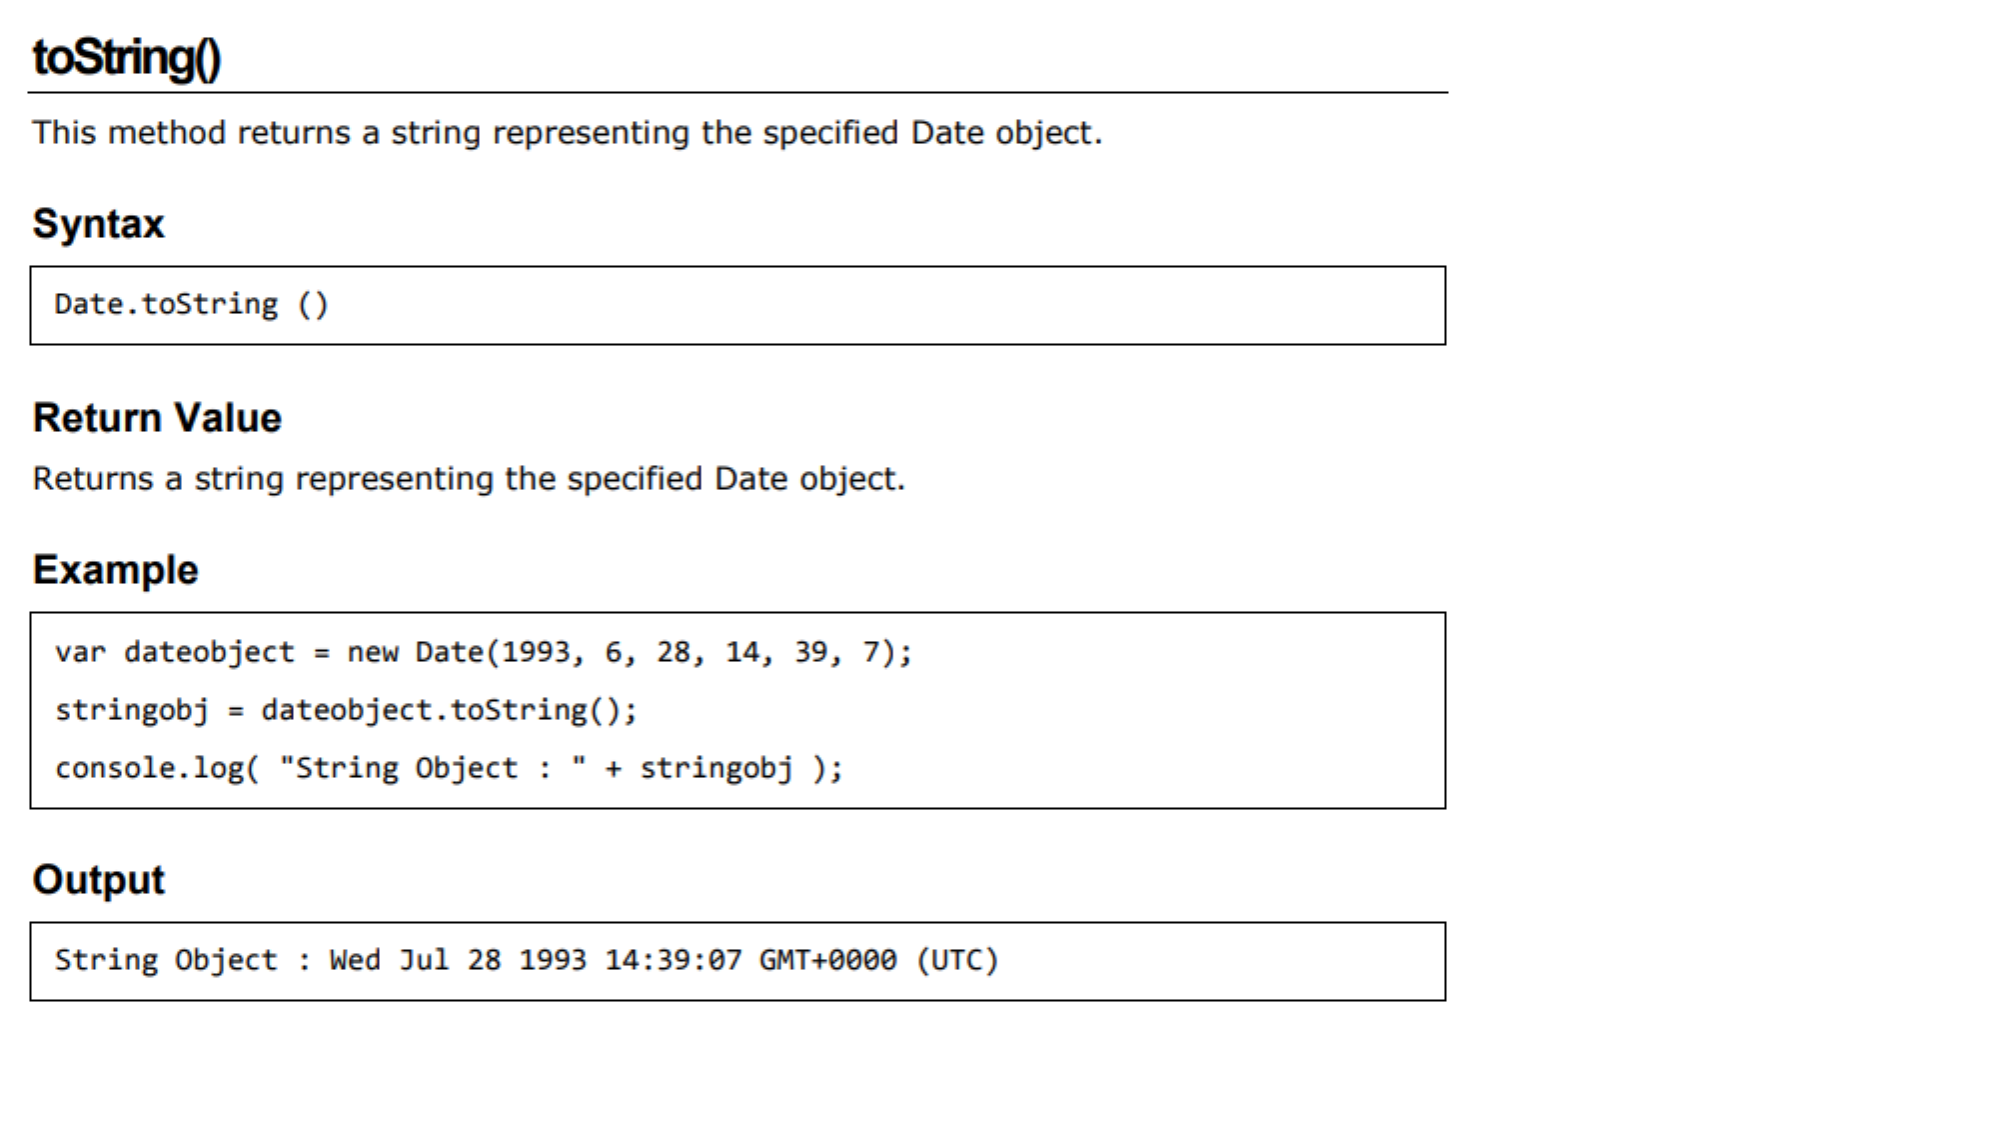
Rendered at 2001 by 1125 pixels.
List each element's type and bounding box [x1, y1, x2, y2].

picture [18, 24, 1457, 1012]
